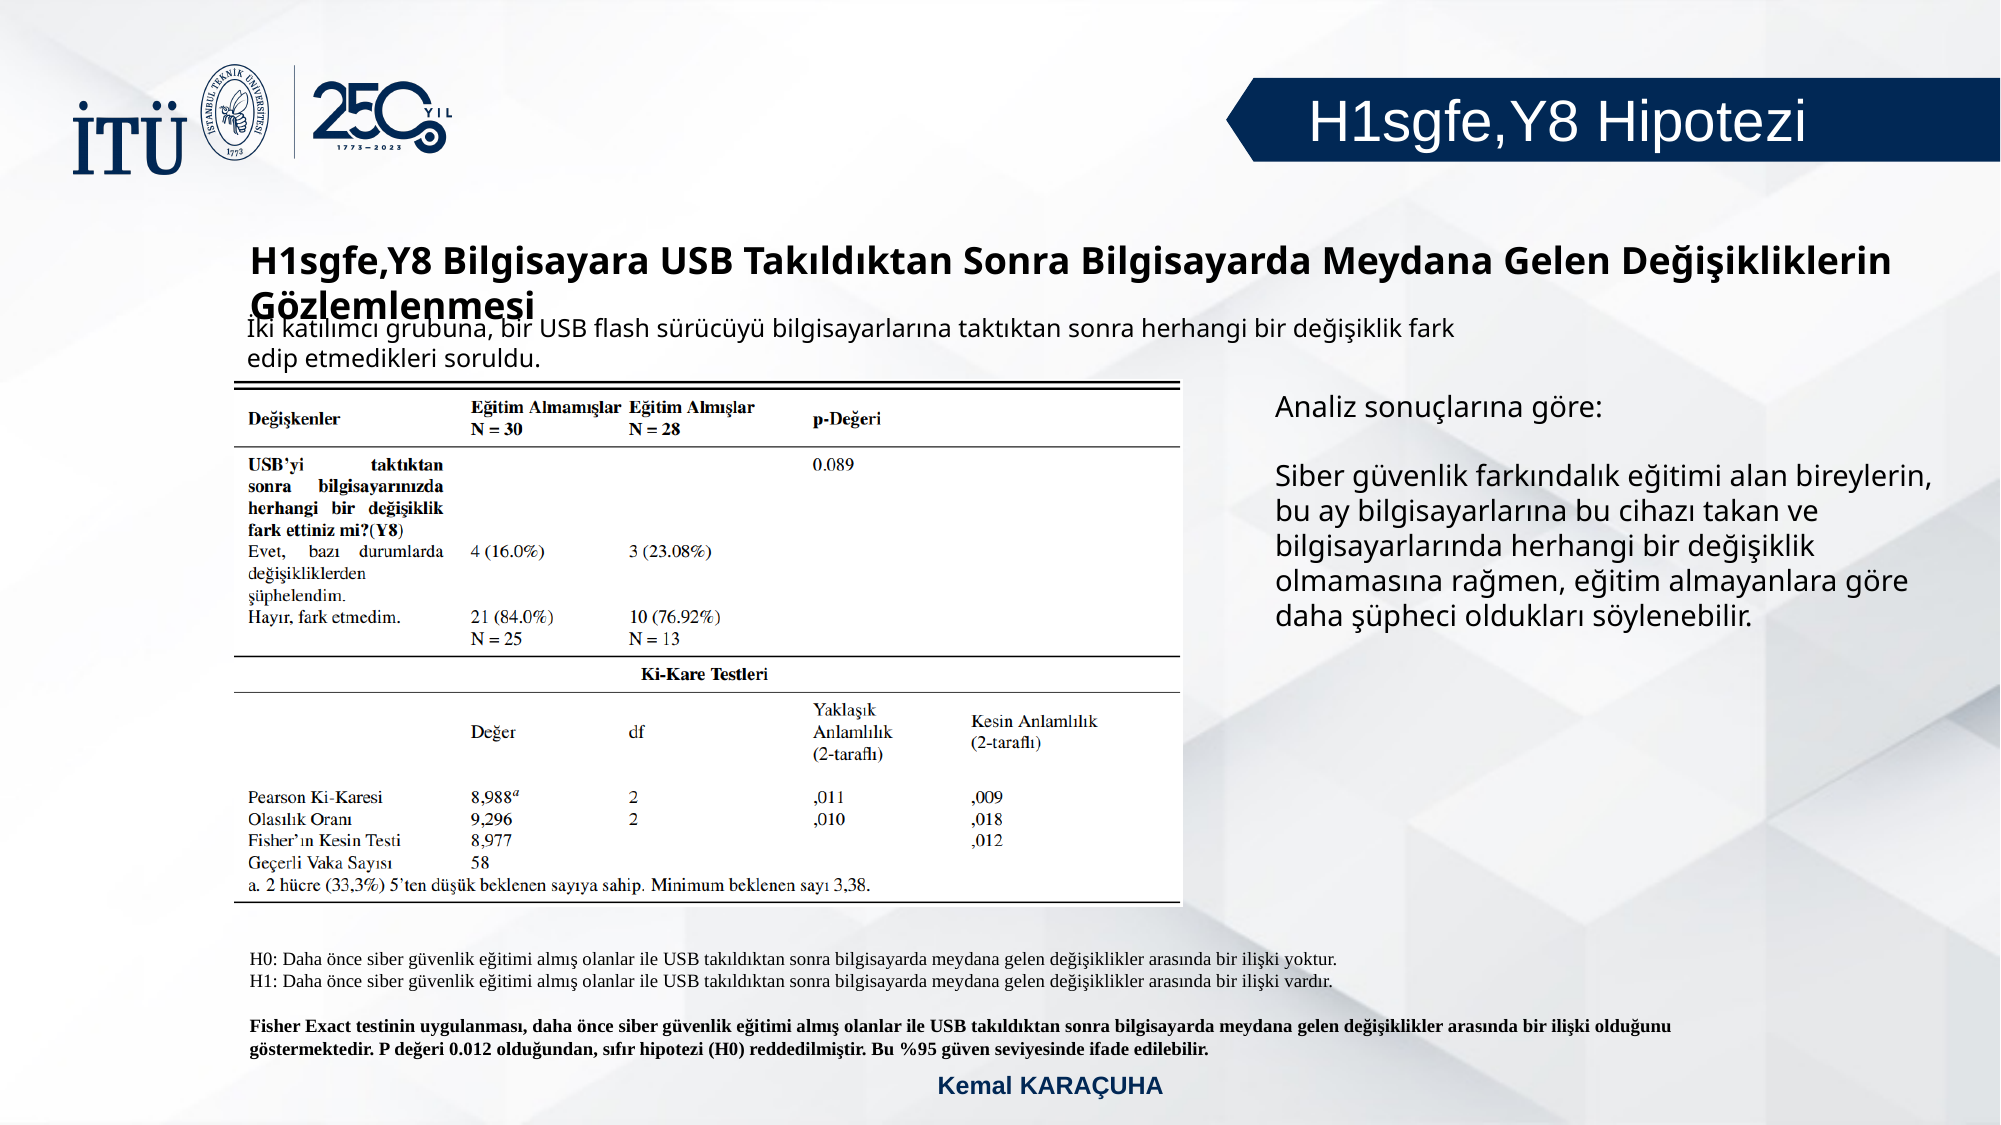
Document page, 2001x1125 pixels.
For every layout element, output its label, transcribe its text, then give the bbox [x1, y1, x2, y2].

text_box Kemal KARAÇUHA [839, 1062, 1263, 1108]
text_box H0: Daha önce siber güvenlik eğitimi almış olanlar ile USB takıldıktan sonra bilgisayarda meydana gelen değişiklikler arasında bir ilişki yoktur. H1: Daha önce siber güvenlik eğitimi almış olanlar ile USB takıldıktan sonra bilgisayarda meydana gelen değişiklikler arasında bir ilişki vardır. Fisher Exact testinin uygulanması, daha önce siber güvenlik eğitimi almış olanlar ile USB takıldıktan sonra bilgisayarda meydana gelen değişiklikler arasında bir ilişki olduğunu göstermektedir. P değeri 0.012 olduğundan, sıfır hipotezi (H0) reddedilmiştir. Bu %95 güven seviyesinde ifade edilebilir. [234, 939, 1788, 1067]
text_box H1sgfe,Y8 Bilgisayara USB Takıldıktan Sonra Bilgisayarda Meydana Gelen Değişikliklerin Gözlemlenmesi [234, 229, 1917, 334]
text_box İki katılımcı grubuna, bir USB flash sürücüyü bilgisayarlarına taktıktan sonra herhangi bir değişiklik fark edip etmedikleri soruldu. [232, 304, 1529, 380]
text_box Analiz sonuçlarına göre: Siber güvenlik farkındalık eğitimi alan bireylerin, bu ay bilgisayarlarına bu cihazı takan ve bilgisayarlarında herhangi bir değişiklik olmamasına rağmen, eğitim almayanlara göre daha şüpheci oldukları söylenebilir. [1260, 380, 1978, 640]
text_box H1sgfe,Y8 Hipotezi [1293, 75, 1823, 161]
picture [0, 0, 2000, 1125]
